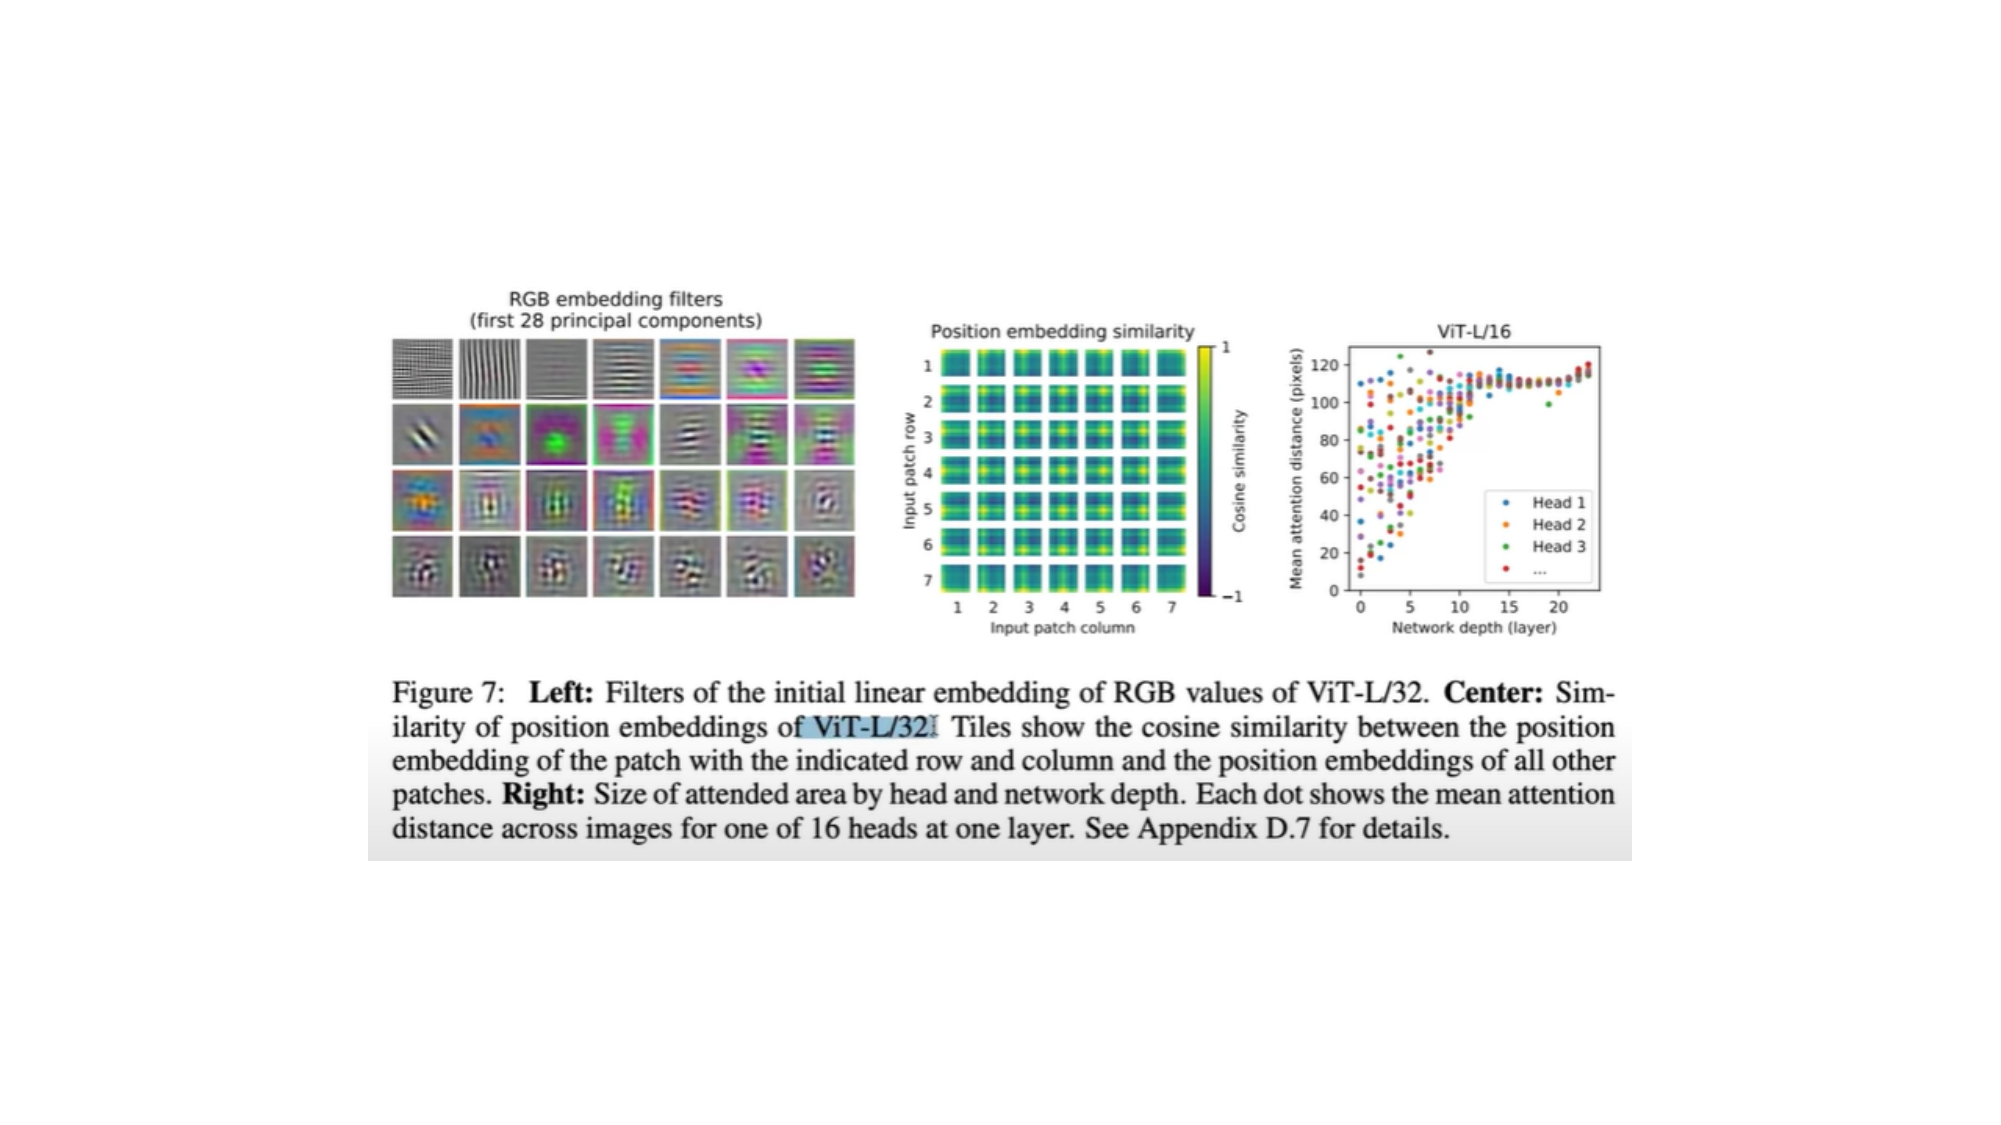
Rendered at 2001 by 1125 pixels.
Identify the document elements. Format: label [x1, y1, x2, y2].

picture [368, 264, 1632, 861]
